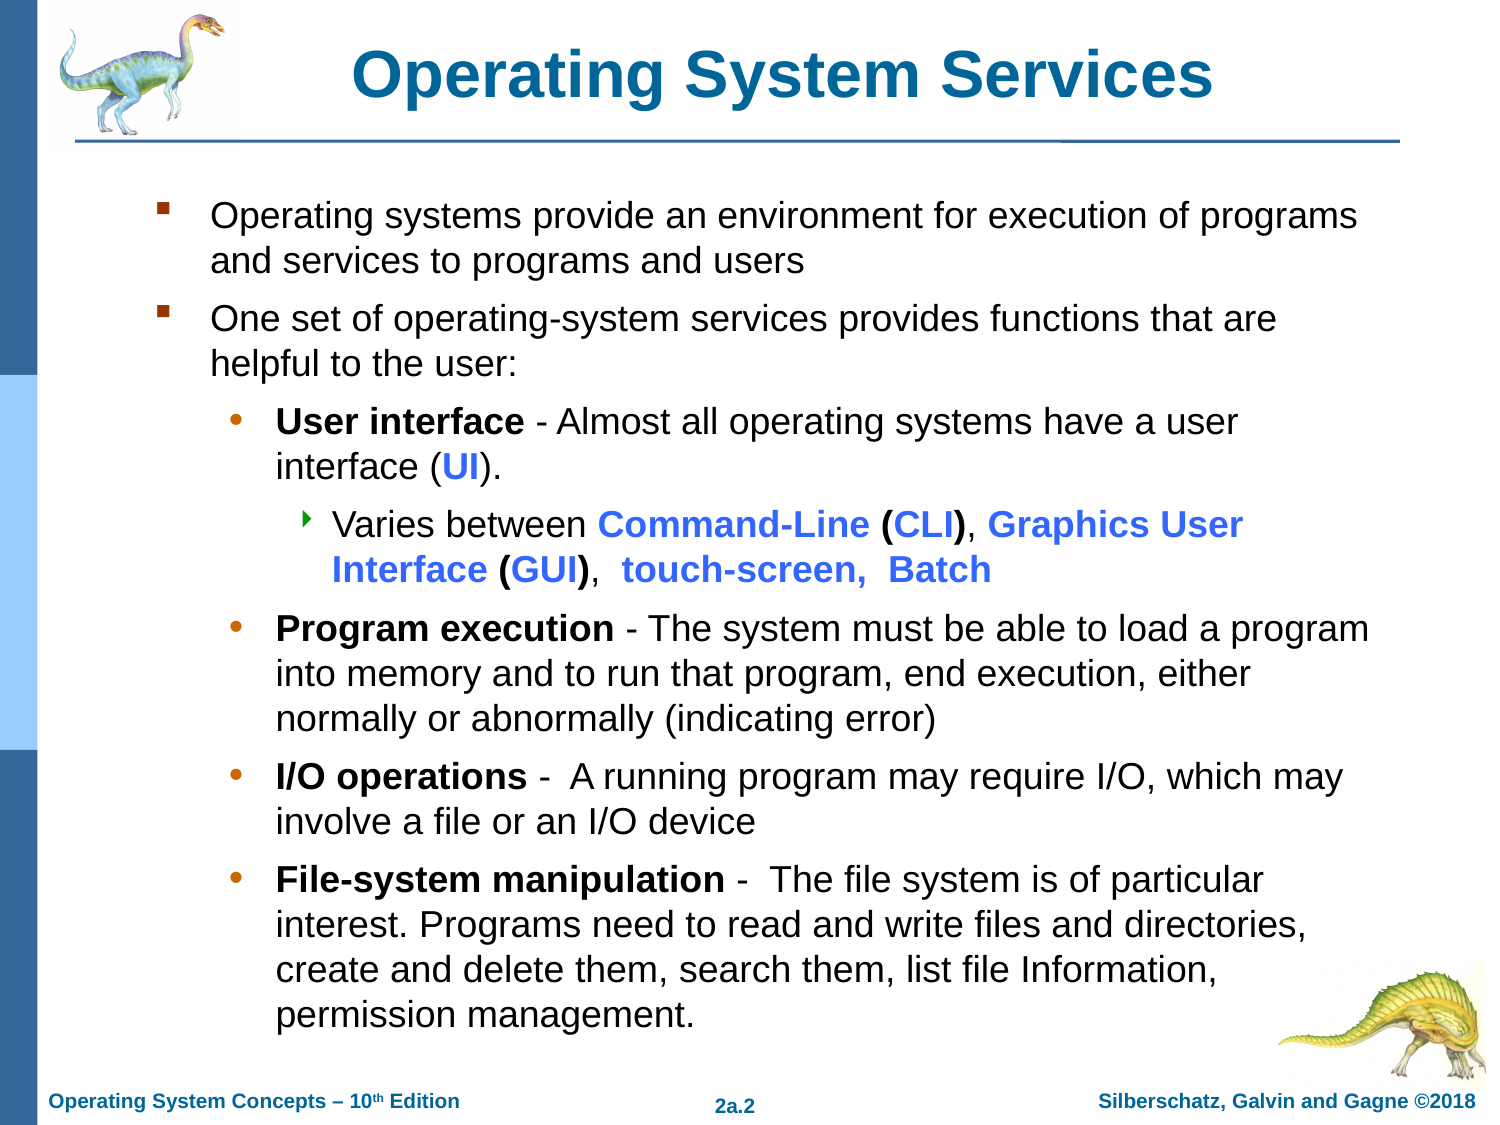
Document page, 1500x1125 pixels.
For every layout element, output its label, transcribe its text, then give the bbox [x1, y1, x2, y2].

list Operating systems provide an environment for execution of programs and services to programs and users One set of operating-system services provides functions that are helpful to the user: User interface - Almost all operating systems have a user interface (UI). Varies between Command-Line (CLI), Graphics User Interface (GUI), touch-screen, Batch Program execution - The system must be able to load a program into memory and to run that program, end execution, either normally or abnormally (indicating error) I/O operations - A running program may require I/O, which may involve a file or an I/O device File-system manipulation - The file system is of particular interest. Programs need to read and write files and directories, create and delete them, search them, list file Information, permission management. [138, 183, 1395, 1005]
picture [1275, 959, 1486, 1090]
picture [46, 0, 243, 149]
title Operating System Services [172, 24, 1395, 119]
